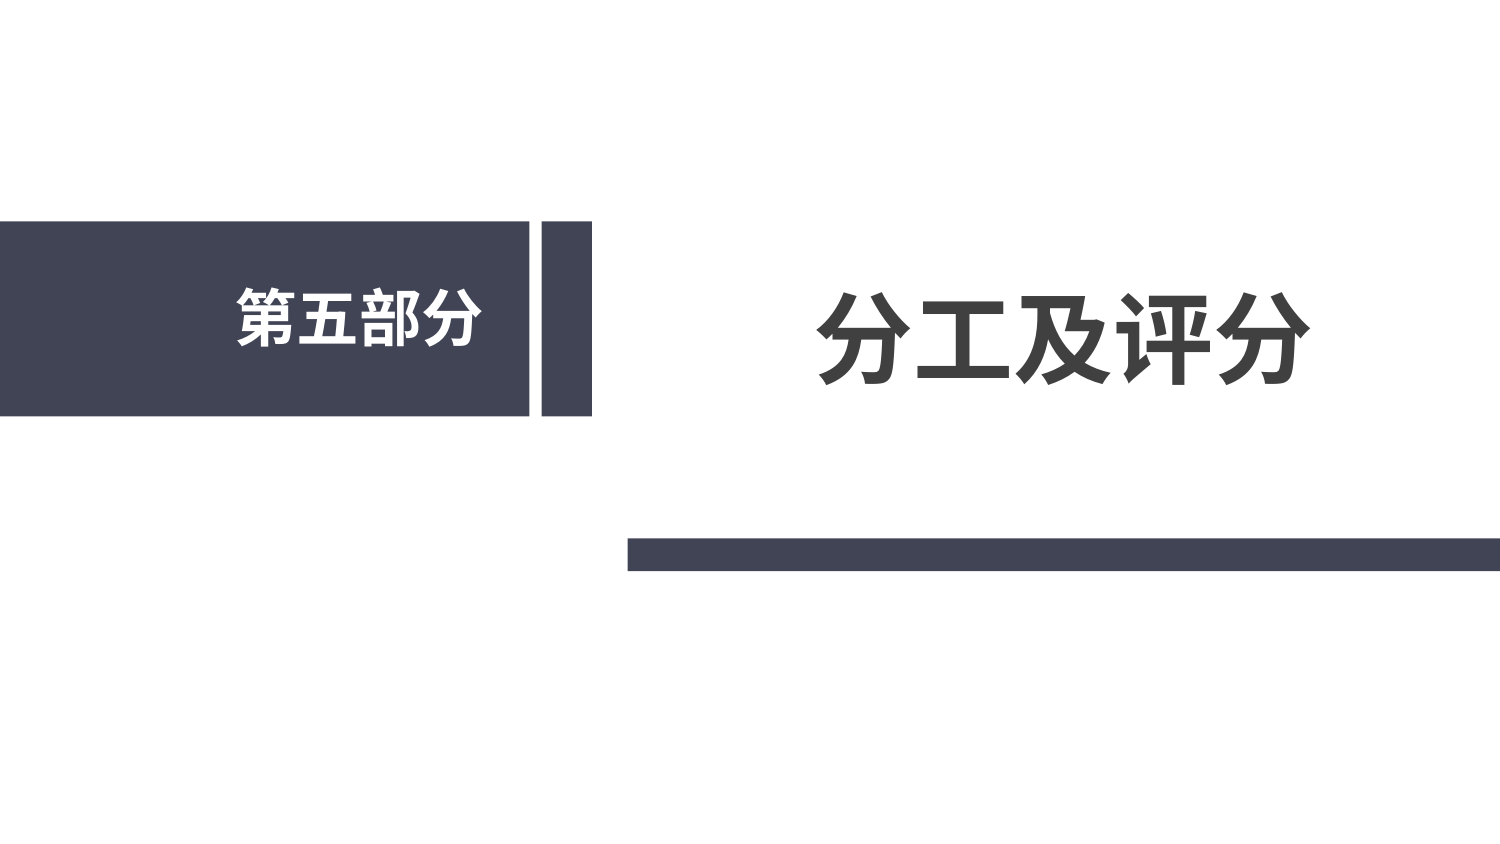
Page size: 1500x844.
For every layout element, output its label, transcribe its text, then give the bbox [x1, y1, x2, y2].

text_box 分工及评分 [802, 246, 1326, 402]
text_box [540, 219, 594, 418]
text_box [626, 536, 1500, 573]
text_box 第五部分 [223, 272, 496, 359]
text_box [0, 219, 532, 418]
